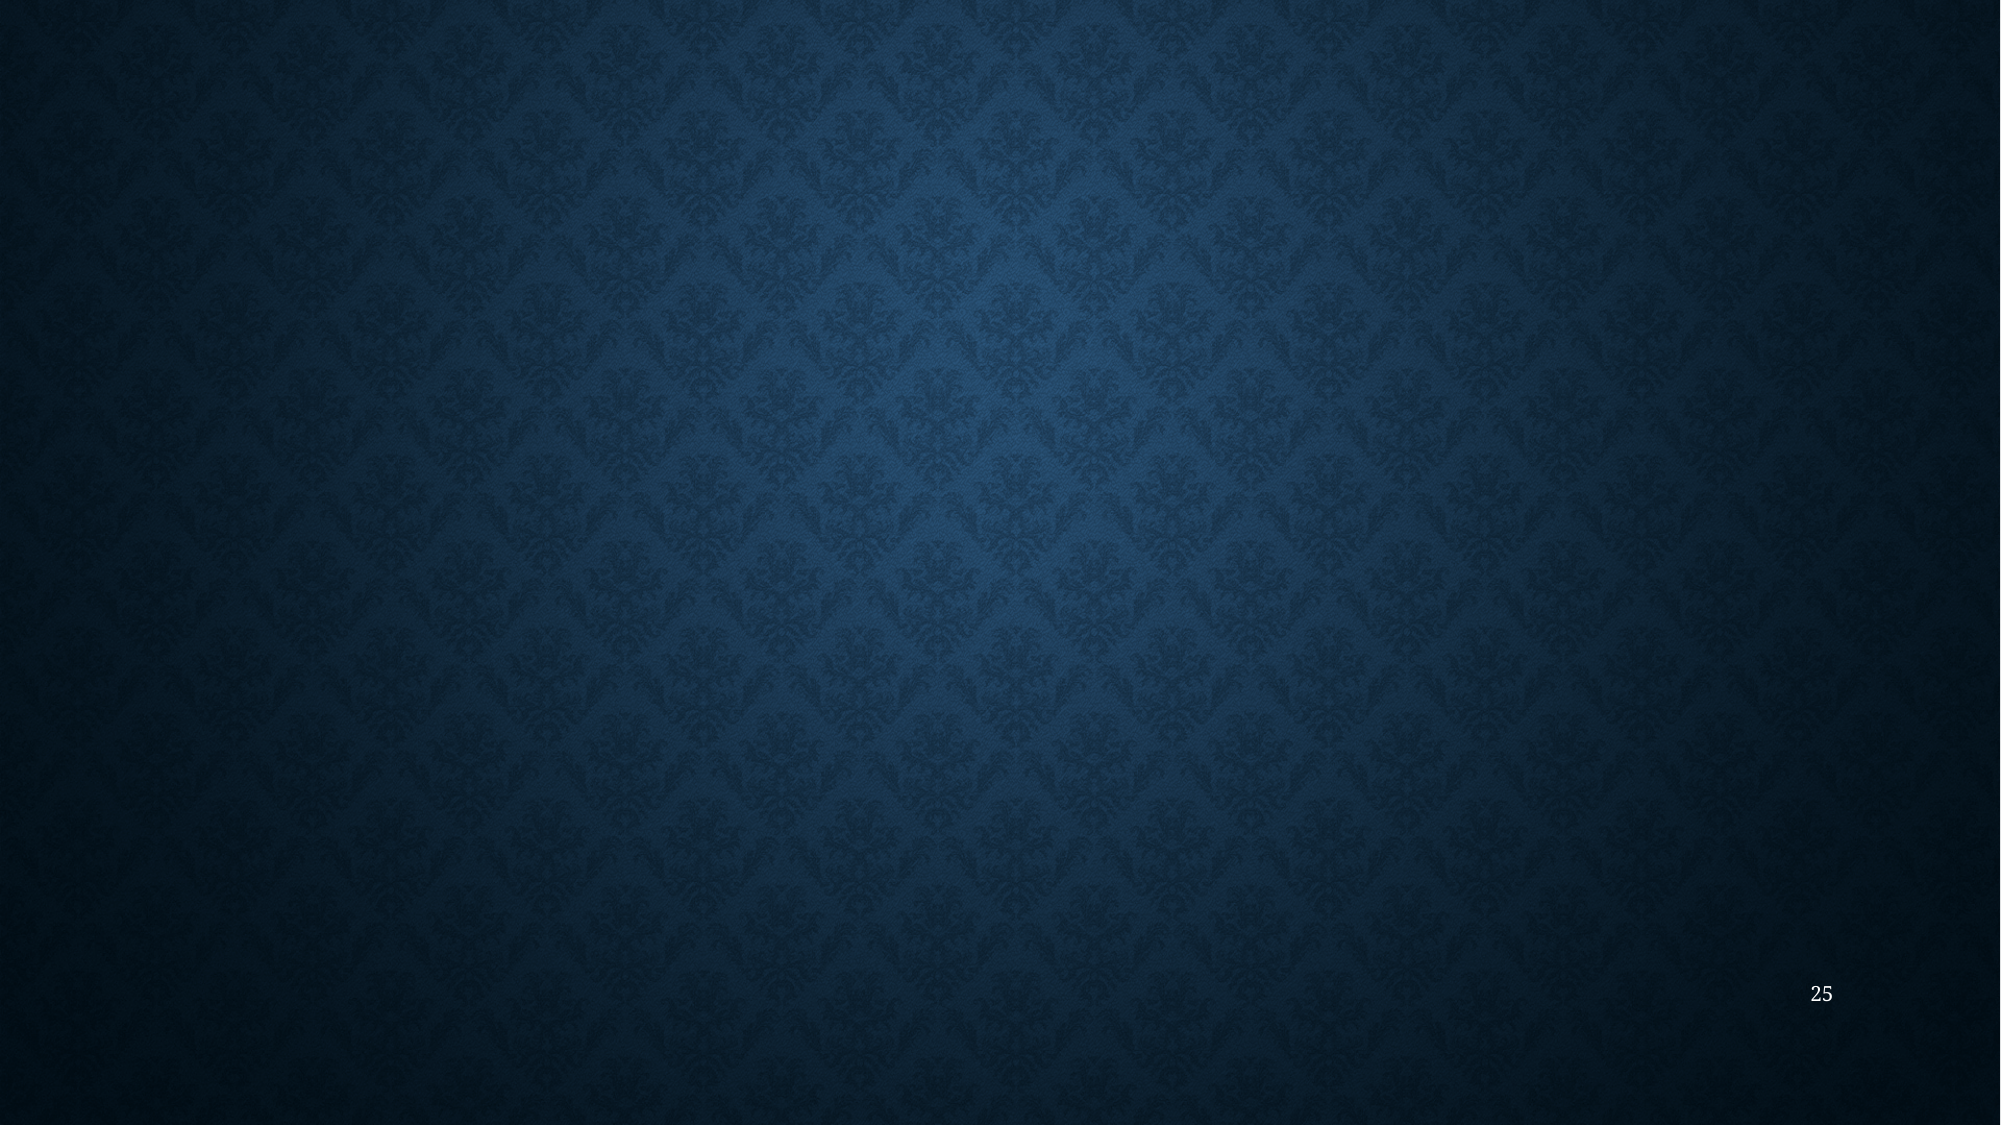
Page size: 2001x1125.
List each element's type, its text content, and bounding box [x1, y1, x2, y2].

slide_number 25 [1724, 965, 1849, 1025]
